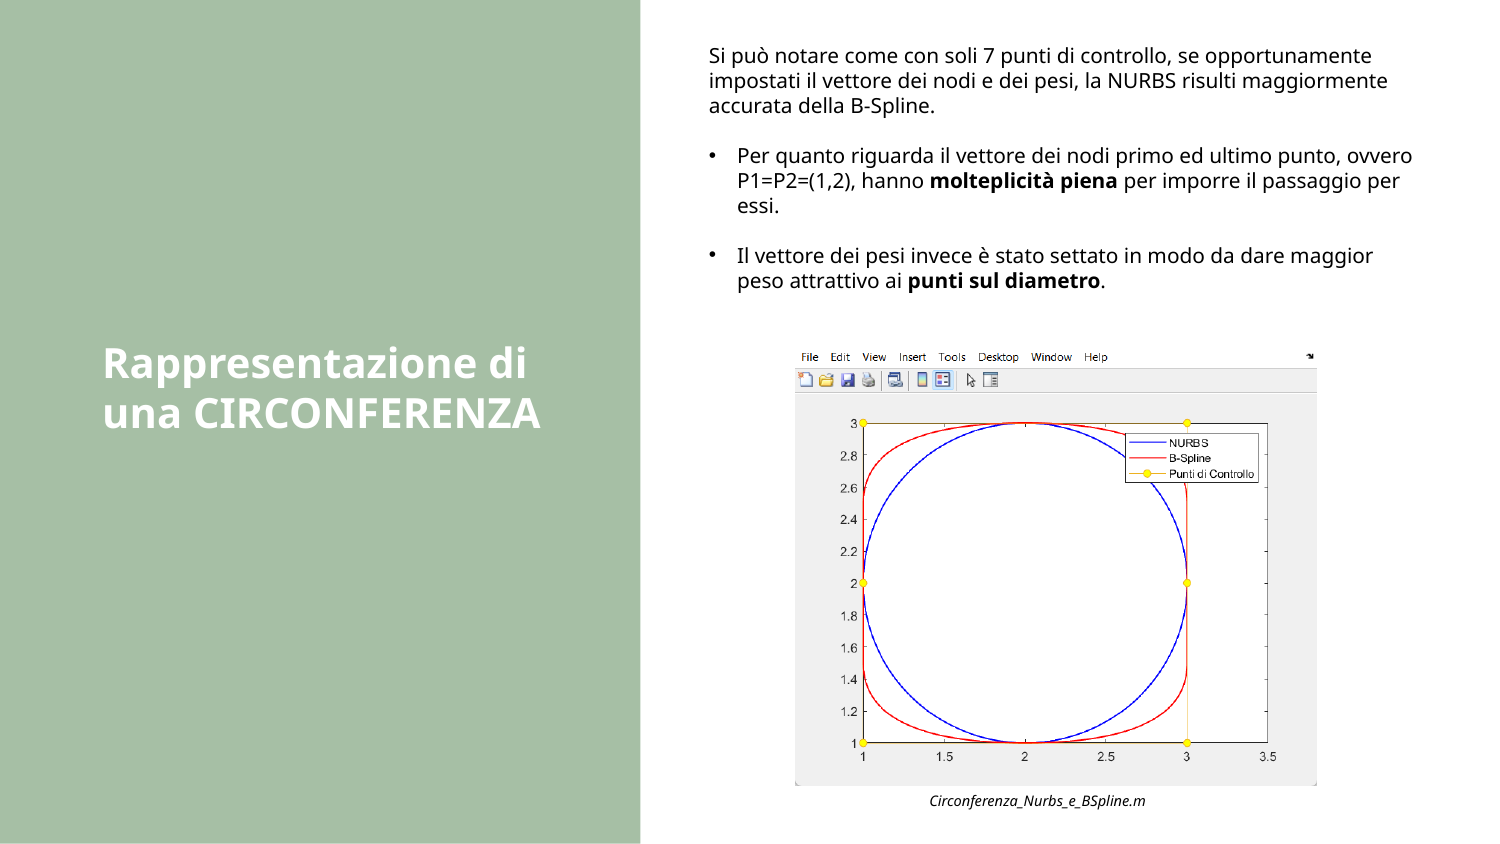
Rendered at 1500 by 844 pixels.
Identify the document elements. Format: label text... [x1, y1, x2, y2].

picture [794, 345, 1318, 786]
text_box Rappresentazione di una CIRCONFERENZA [87, 329, 628, 445]
text_box Si può notare come con soli 7 punti di controllo, se opportunamente impostati il vettore dei nodi e dei pesi, la NURBS risulti maggiormente accurata della B-Spline. Per quanto riguarda il vettore dei nodi primo ed ultimo punto, ovvero P1=P2=(1,2), hanno molteplicità piena per imporre il passaggio per essi. Il vettore dei pesi invece è stato settato in modo da dare maggior peso attrattivo ai punti sul diametro. [694, 34, 1437, 300]
text_box Circonferenza_Nurbs_e_BSpline.m [914, 794, 1264, 818]
